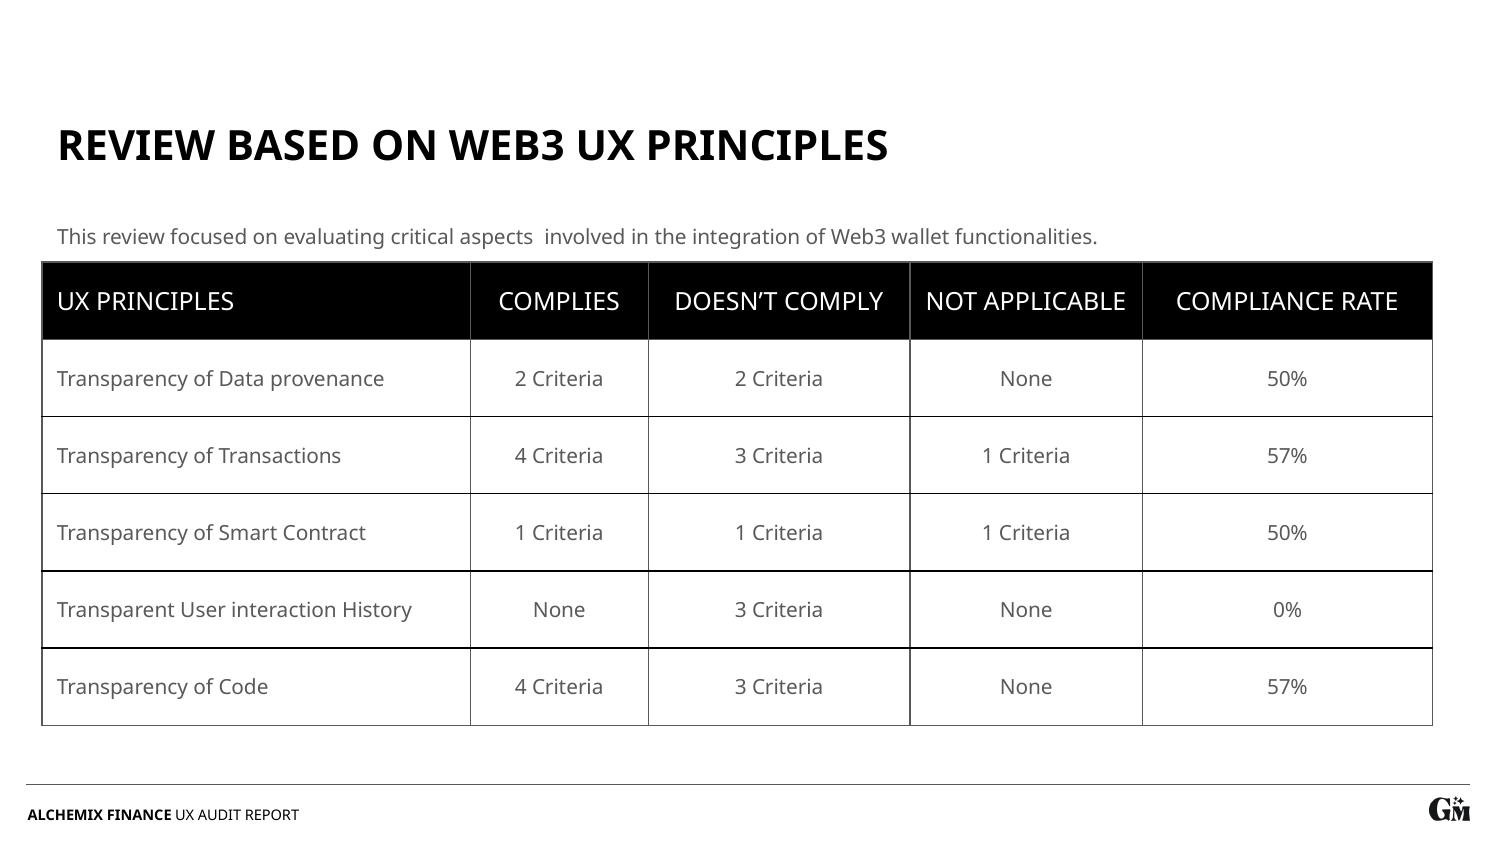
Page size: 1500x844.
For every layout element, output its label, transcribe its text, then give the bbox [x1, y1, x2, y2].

table_cell 3 Criteria [649, 572, 909, 647]
table_cell Transparency of Smart Contract [43, 494, 470, 570]
title REVIEW BASED ON WEB3 UX PRINCIPLES [41, 96, 1397, 196]
table_cell 1 Criteria [649, 494, 909, 570]
table_cell 2 Criteria [471, 340, 648, 416]
picture [1429, 796, 1470, 821]
table_cell 4 Criteria [471, 417, 648, 493]
table_cell None [471, 572, 648, 647]
table_cell None [911, 572, 1142, 647]
table_cell Transparency of Transactions [43, 417, 470, 493]
table_cell 1 Criteria [911, 494, 1142, 570]
table_header COMPLIANCE RATE [1143, 263, 1432, 339]
table_cell Transparent User interaction History [43, 572, 470, 647]
table_cell Transparency of Code [43, 649, 470, 725]
table_cell None [911, 649, 1142, 725]
table_cell 3 Criteria [649, 417, 909, 493]
text_box This review focused on evaluating critical aspects involved in the integration of Web3 wallet functionalities. [41, 196, 1411, 264]
table_cell Transparency of Data provenance [43, 340, 470, 416]
table_cell 2 Criteria [649, 340, 909, 416]
table_cell 0% [1143, 572, 1432, 647]
table_cell None [911, 340, 1142, 416]
table_header DOESN’T COMPLY [649, 264, 909, 339]
table_cell 1 Criteria [471, 494, 648, 570]
table_cell 57% [1143, 417, 1432, 493]
table_cell 50% [1143, 494, 1432, 570]
table_cell 1 Criteria [911, 417, 1142, 493]
table_cell 57% [1143, 649, 1432, 725]
table_cell 50% [1143, 340, 1432, 416]
table_header COMPLIES [471, 264, 648, 339]
table_header NOT APPLICABLE [911, 264, 1142, 339]
table_cell 3 Criteria [649, 649, 909, 725]
table_header UX PRINCIPLES [43, 264, 470, 339]
table_cell 4 Criteria [471, 649, 648, 725]
